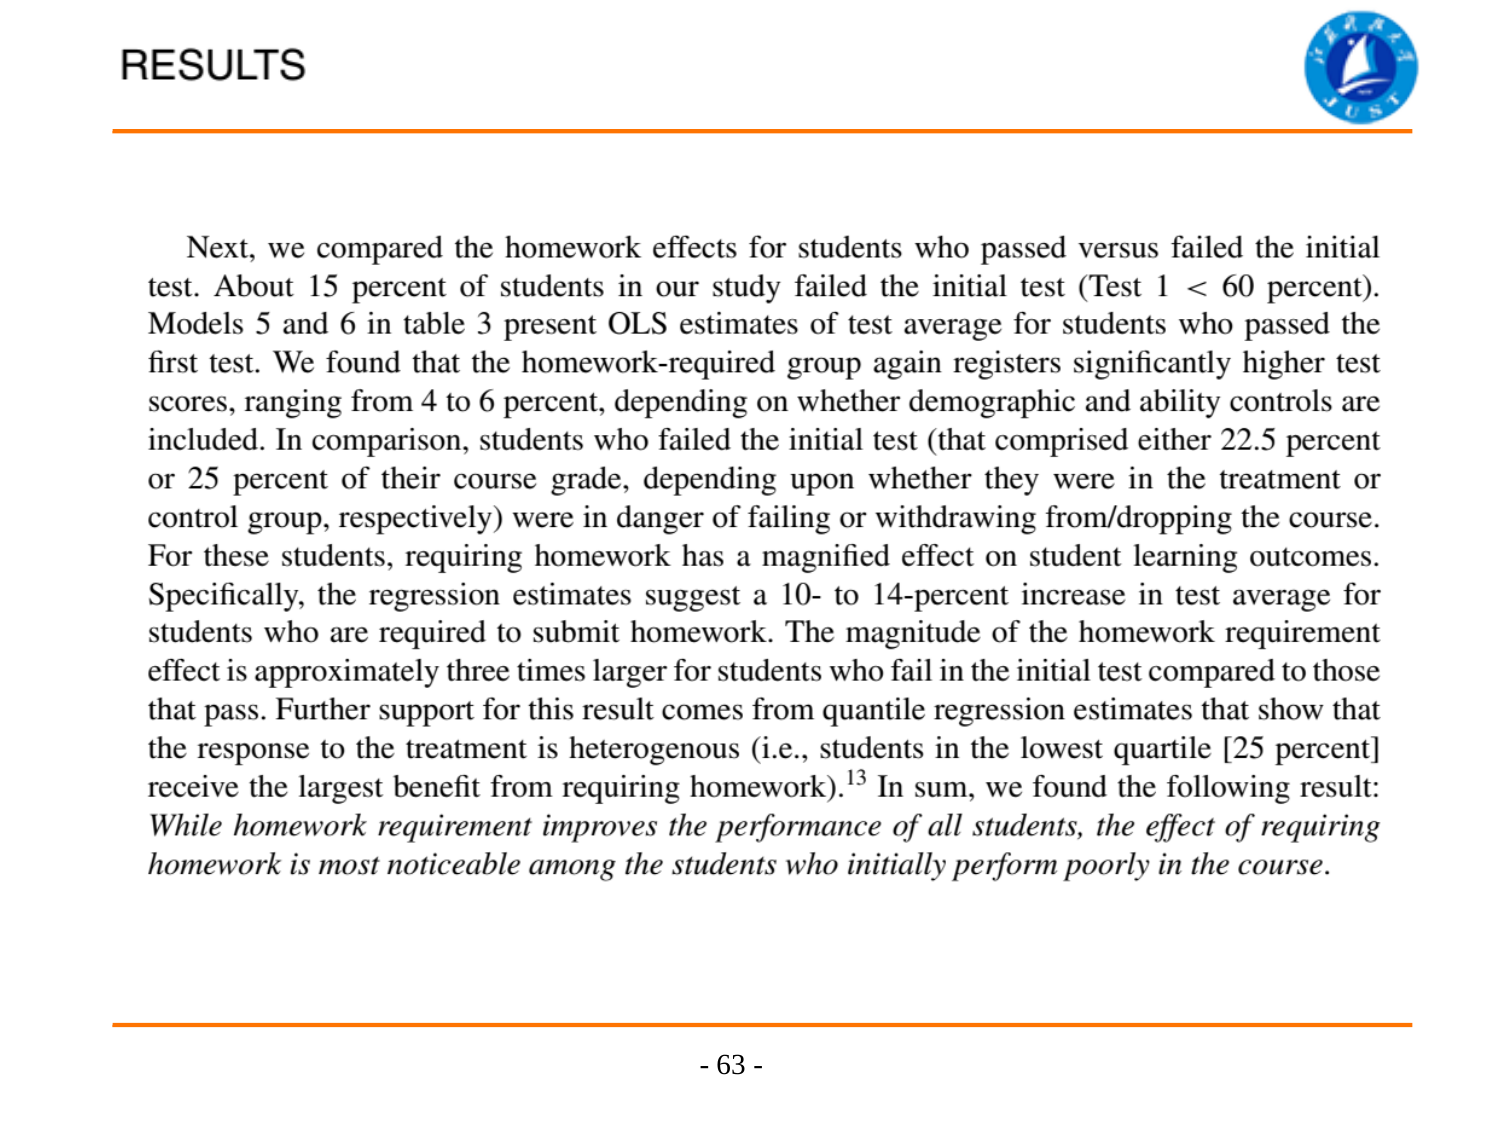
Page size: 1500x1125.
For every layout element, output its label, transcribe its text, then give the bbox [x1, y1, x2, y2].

picture [100, 19, 345, 108]
slide_number - 63 - [574, 1037, 888, 1113]
picture [1293, 2, 1429, 137]
picture [123, 231, 1405, 902]
